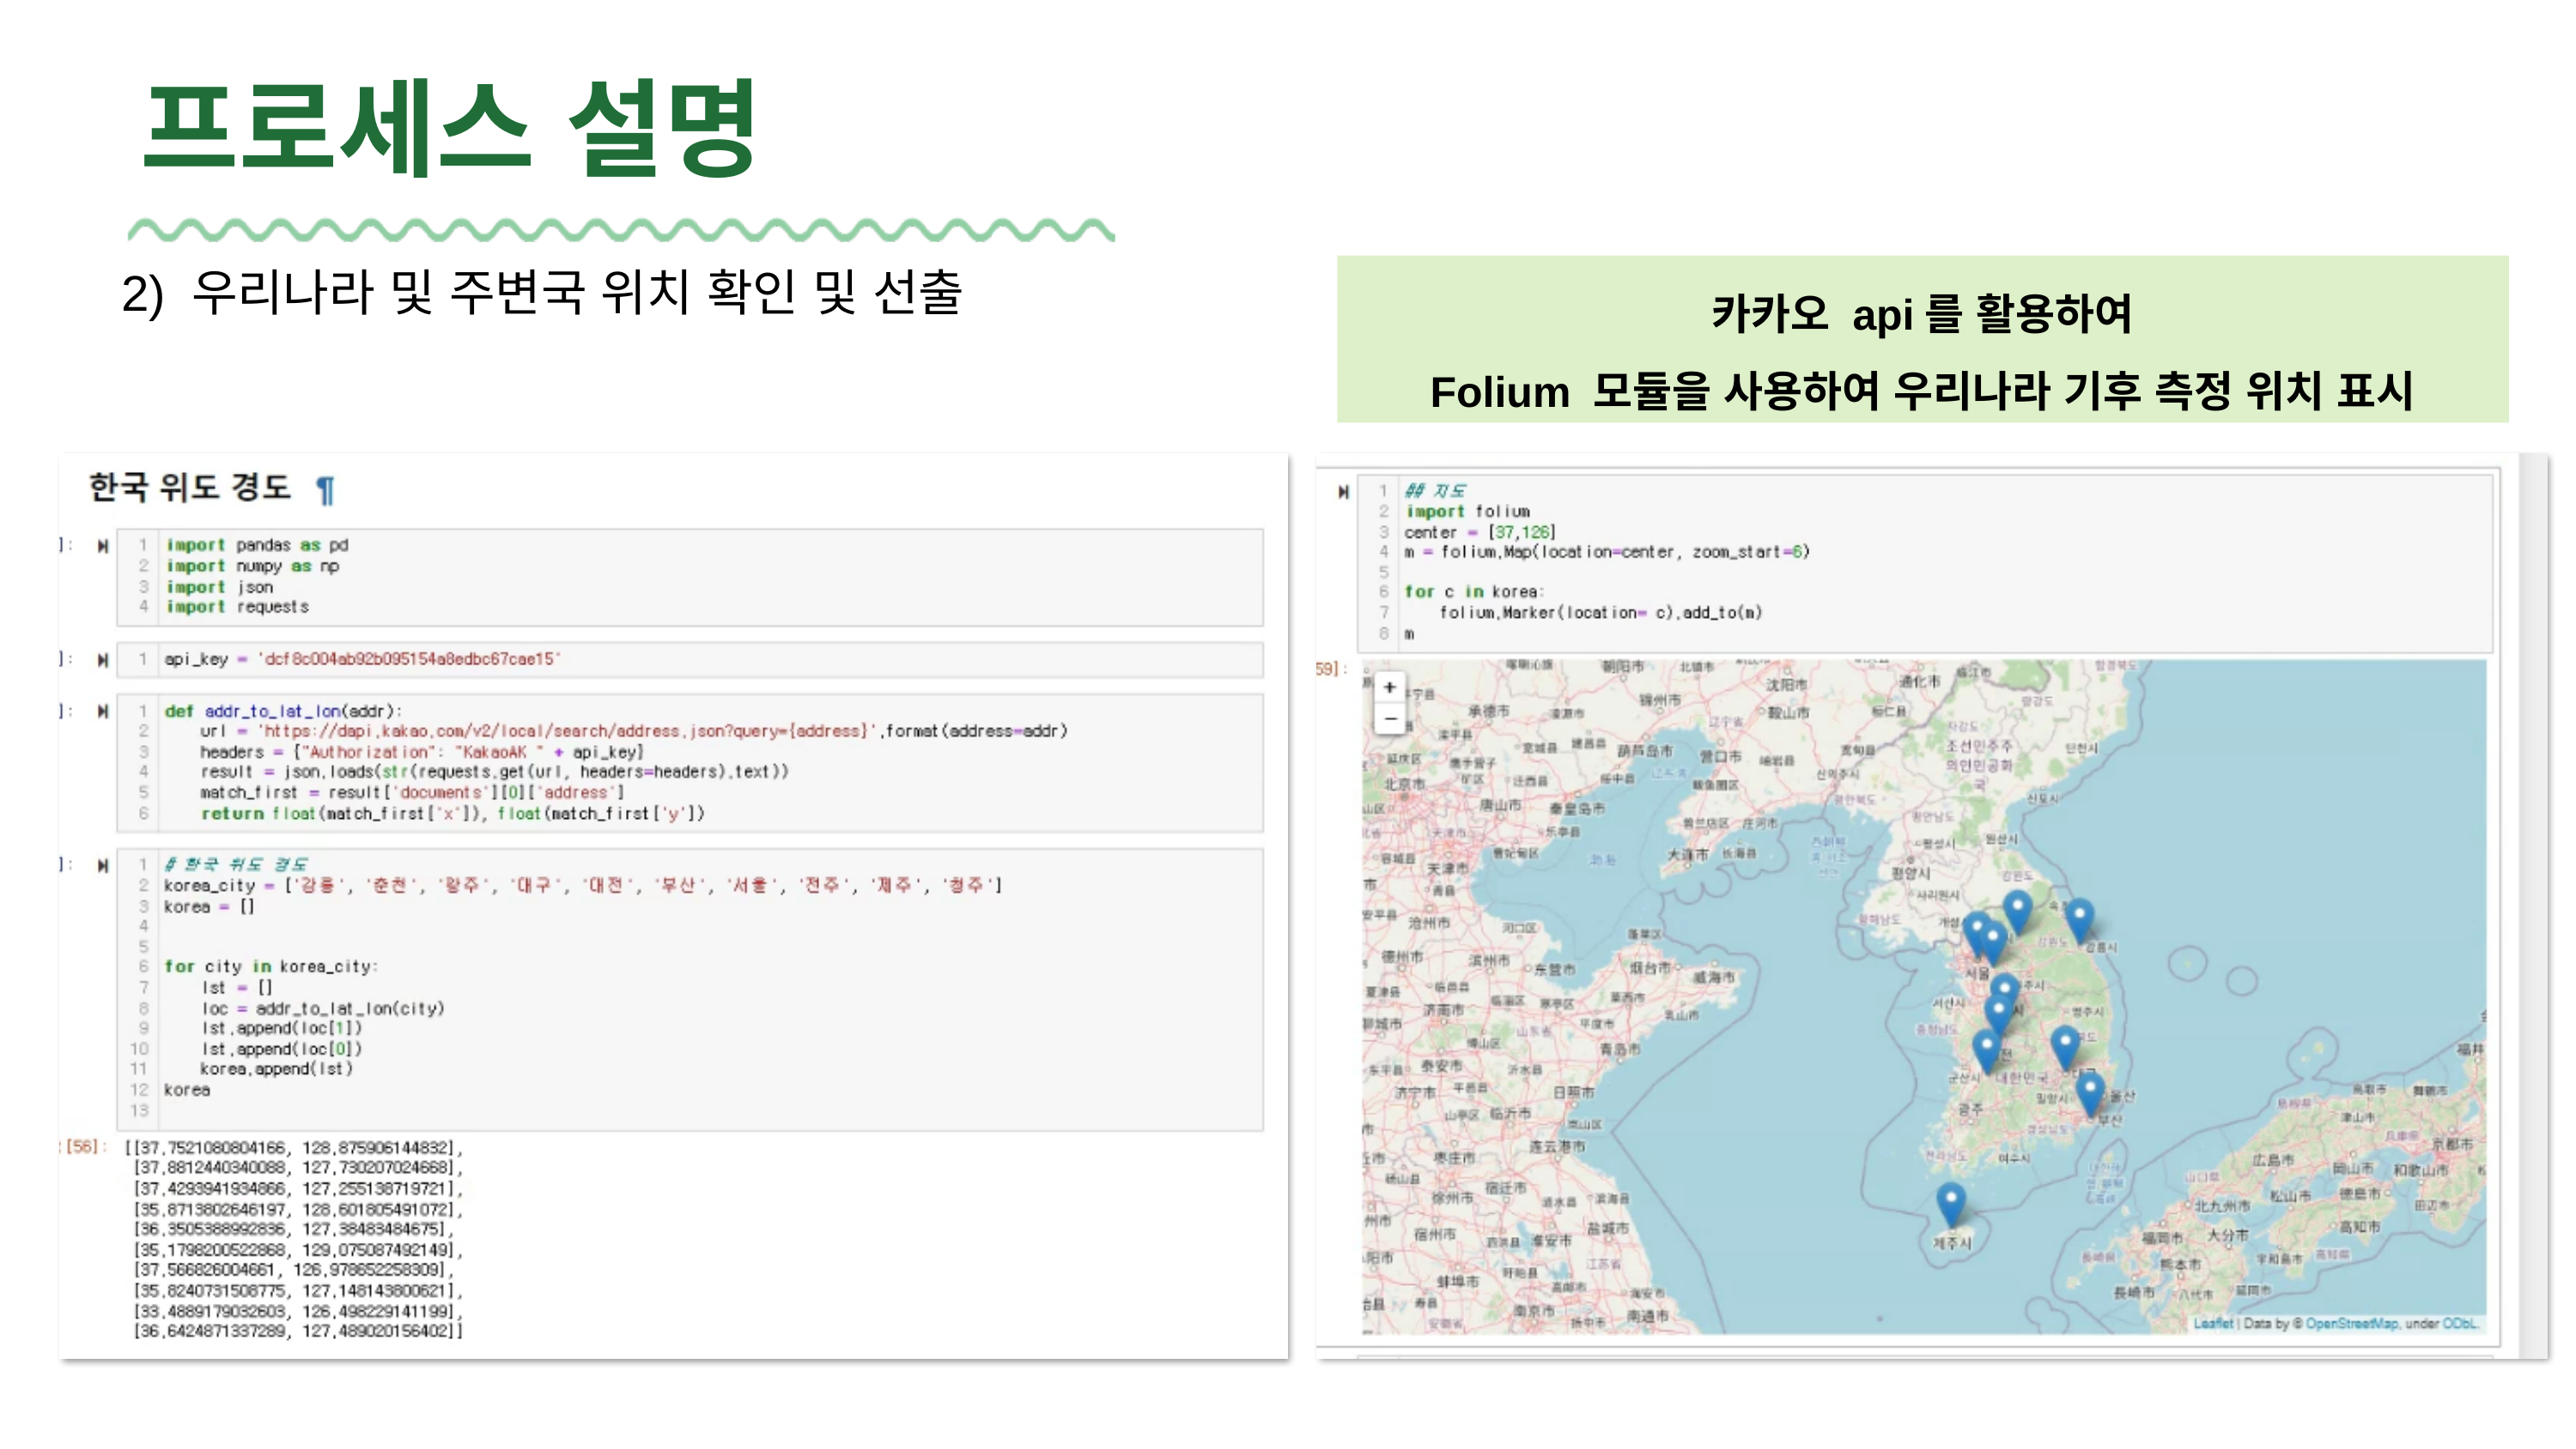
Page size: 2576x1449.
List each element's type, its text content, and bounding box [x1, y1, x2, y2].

picture [127, 215, 1115, 243]
picture [1316, 453, 2548, 1359]
text_box 카카오 api를 활용하여 Folium 모듈을 사용하여 우리나라 기후 측정 위치 표시 [1337, 255, 2509, 423]
text_box 2) 우리나라 및 주변국 위치 확인 및 선출 [107, 248, 1158, 335]
picture [59, 453, 1289, 1359]
text_box 프로세스 설명 [127, 55, 952, 197]
